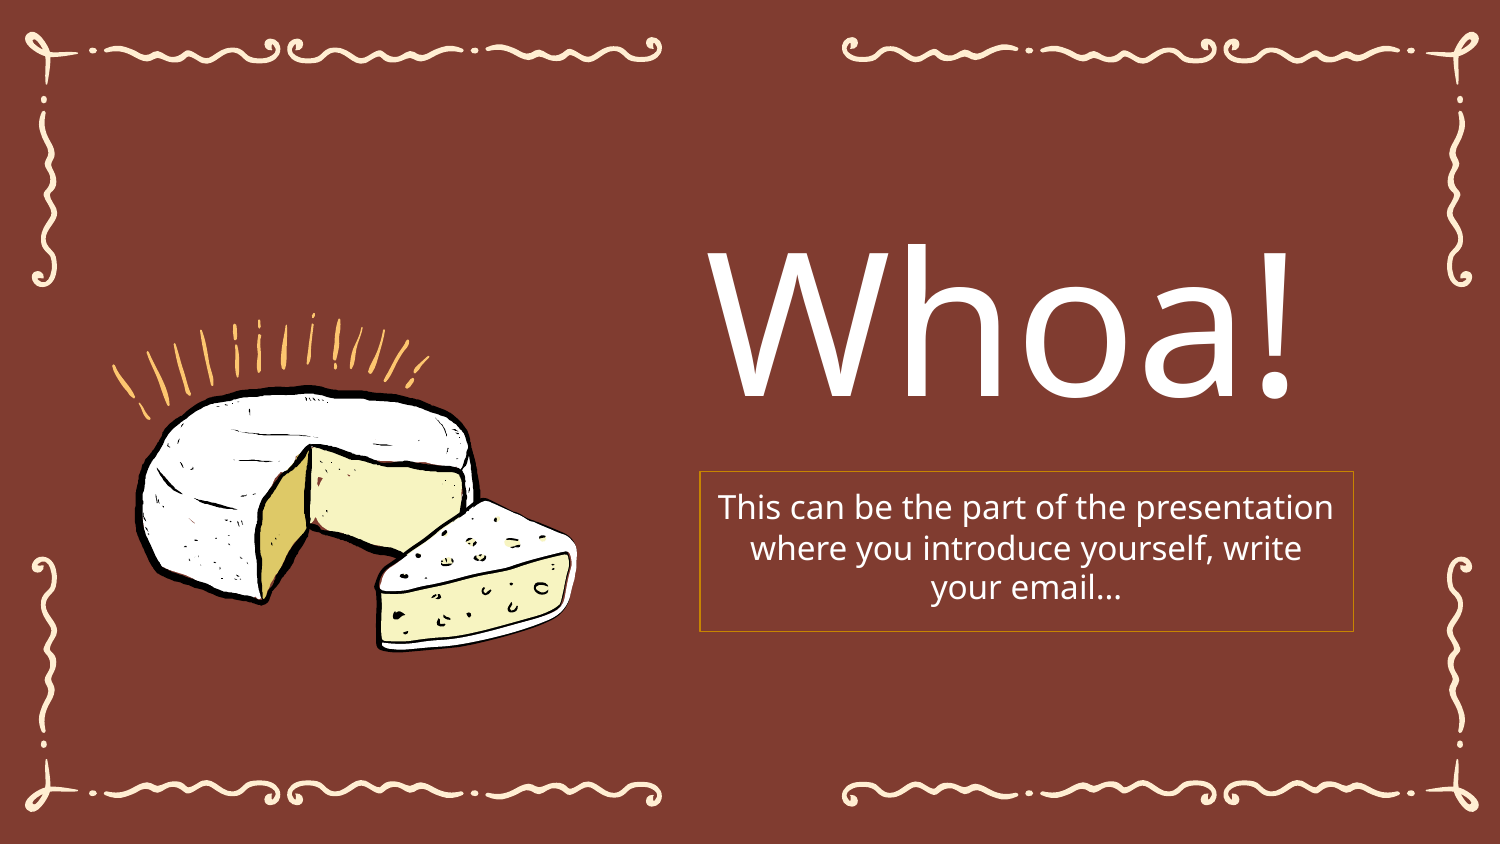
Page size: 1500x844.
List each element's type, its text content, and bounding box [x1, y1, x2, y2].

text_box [108, 276, 585, 677]
title Whoa! [654, 212, 1354, 452]
subtitle This can be the part of the presentation where you introduce yourself, write your email… [699, 471, 1354, 632]
